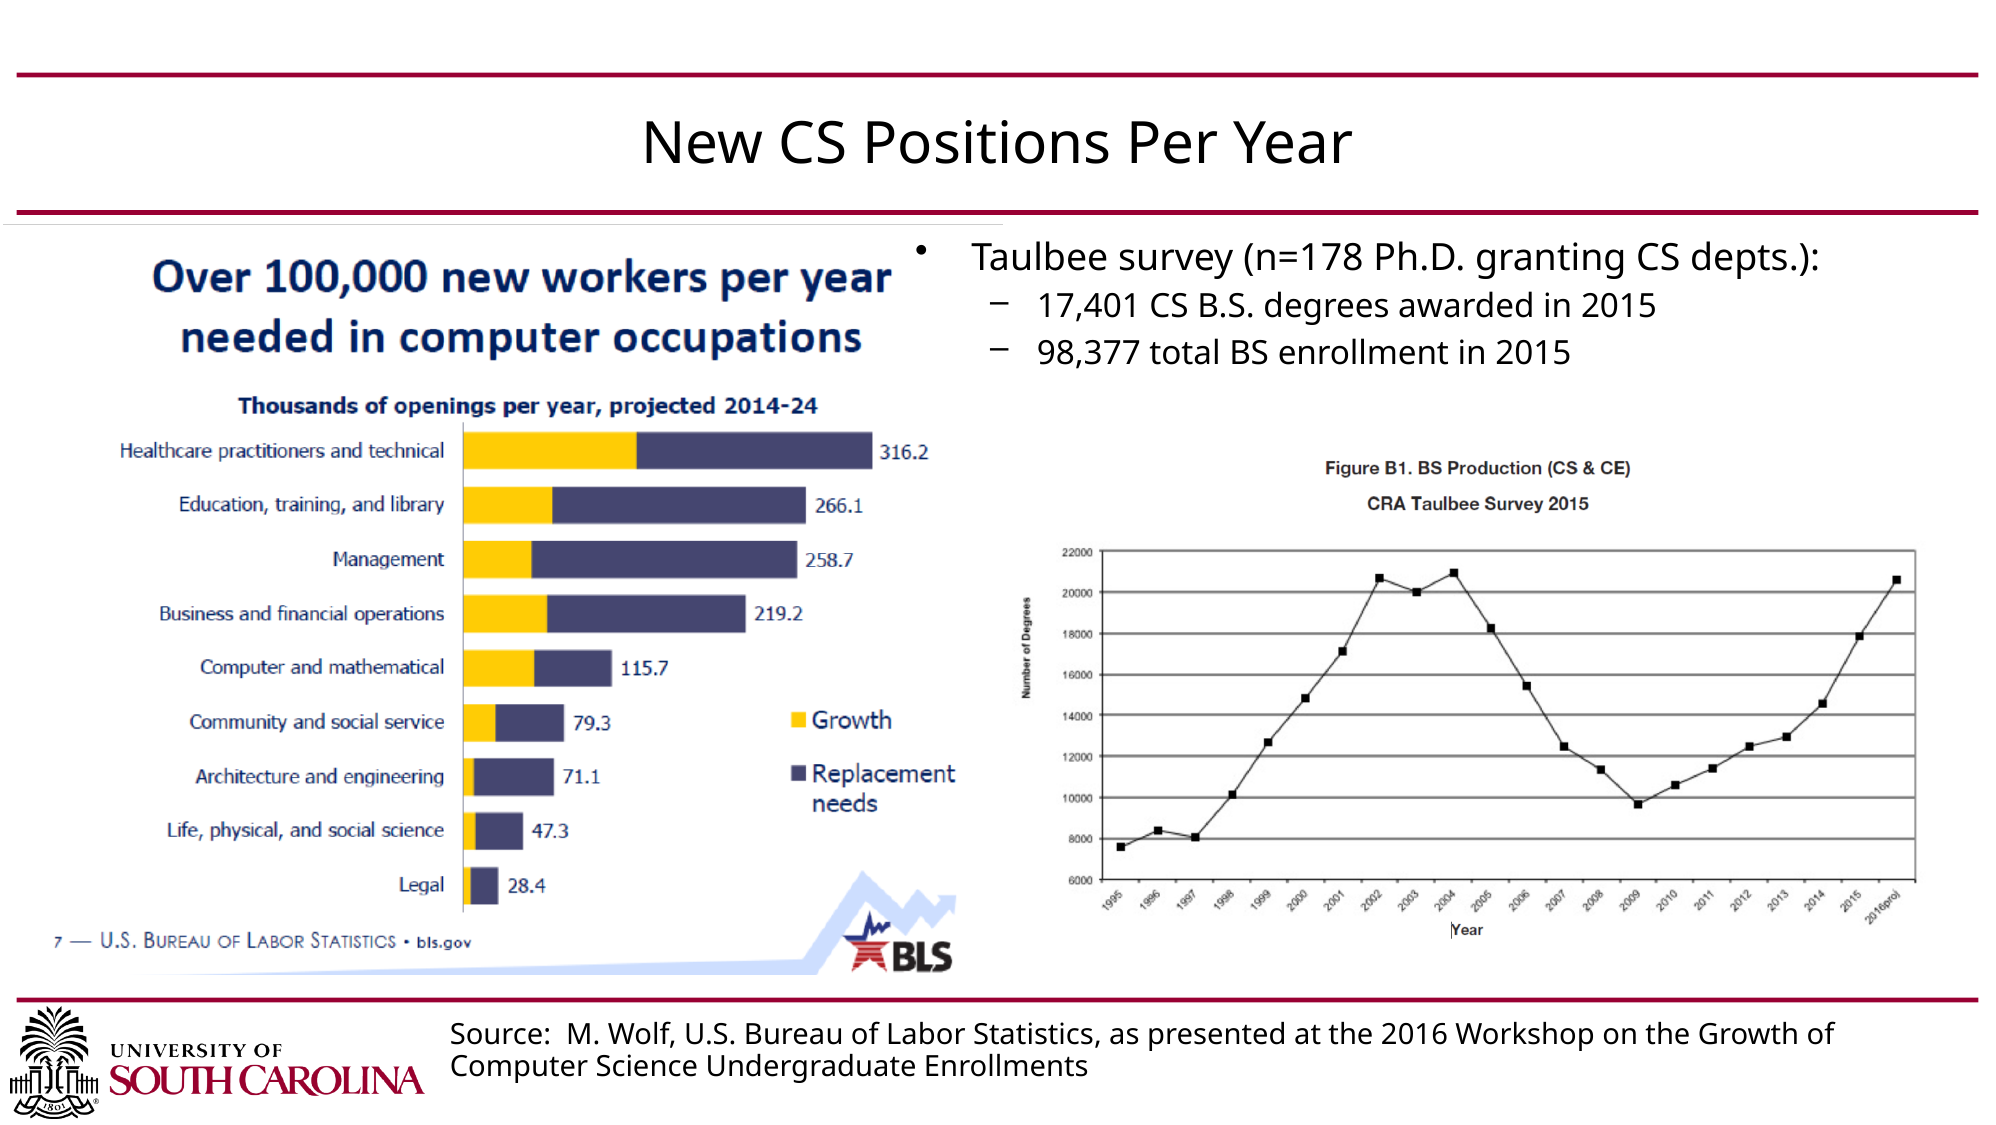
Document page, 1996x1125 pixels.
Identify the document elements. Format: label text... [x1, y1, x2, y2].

picture [10, 1006, 425, 1119]
text_box Source: M. Wolf, U.S. Bureau of Labor Statistics, as presented at the 2016 Workshop on the Growth of Computer Science Undergraduate Enrollments [434, 1012, 1948, 1106]
title New CS Positions Per Year [99, 74, 1896, 206]
picture [3, 224, 1003, 976]
list Taulbee survey (n=178 Ph.D. granting CS depts.): 17,401 CS B.S. degrees awarded in 2015 98,377 total BS enrollment in 2015 [899, 224, 1961, 1005]
picture [1008, 449, 1936, 940]
